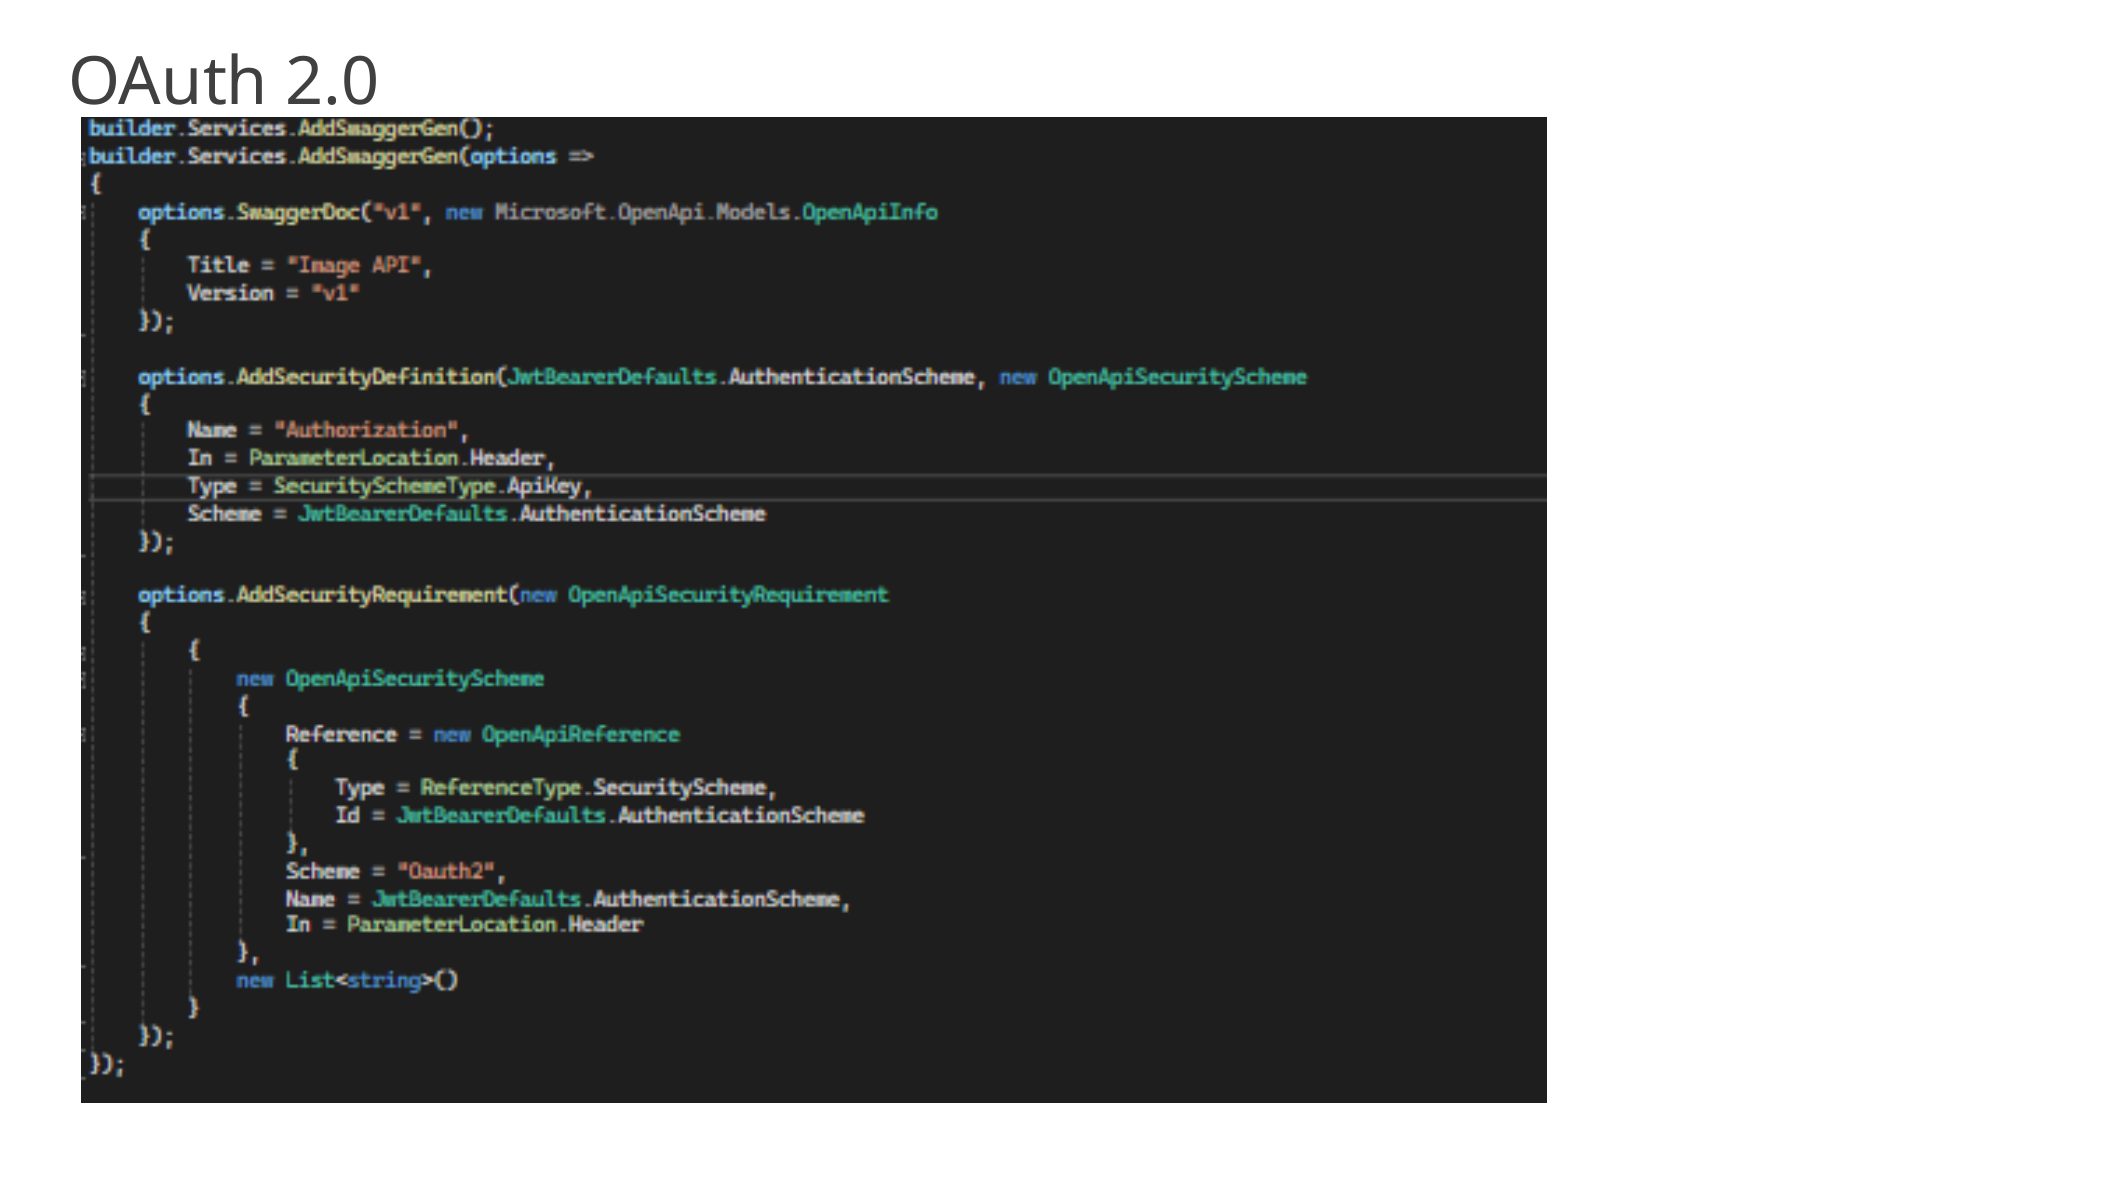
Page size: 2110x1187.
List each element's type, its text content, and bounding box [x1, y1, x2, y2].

text_box OAuth 2.0 [68, 38, 814, 118]
picture [81, 117, 1547, 1104]
